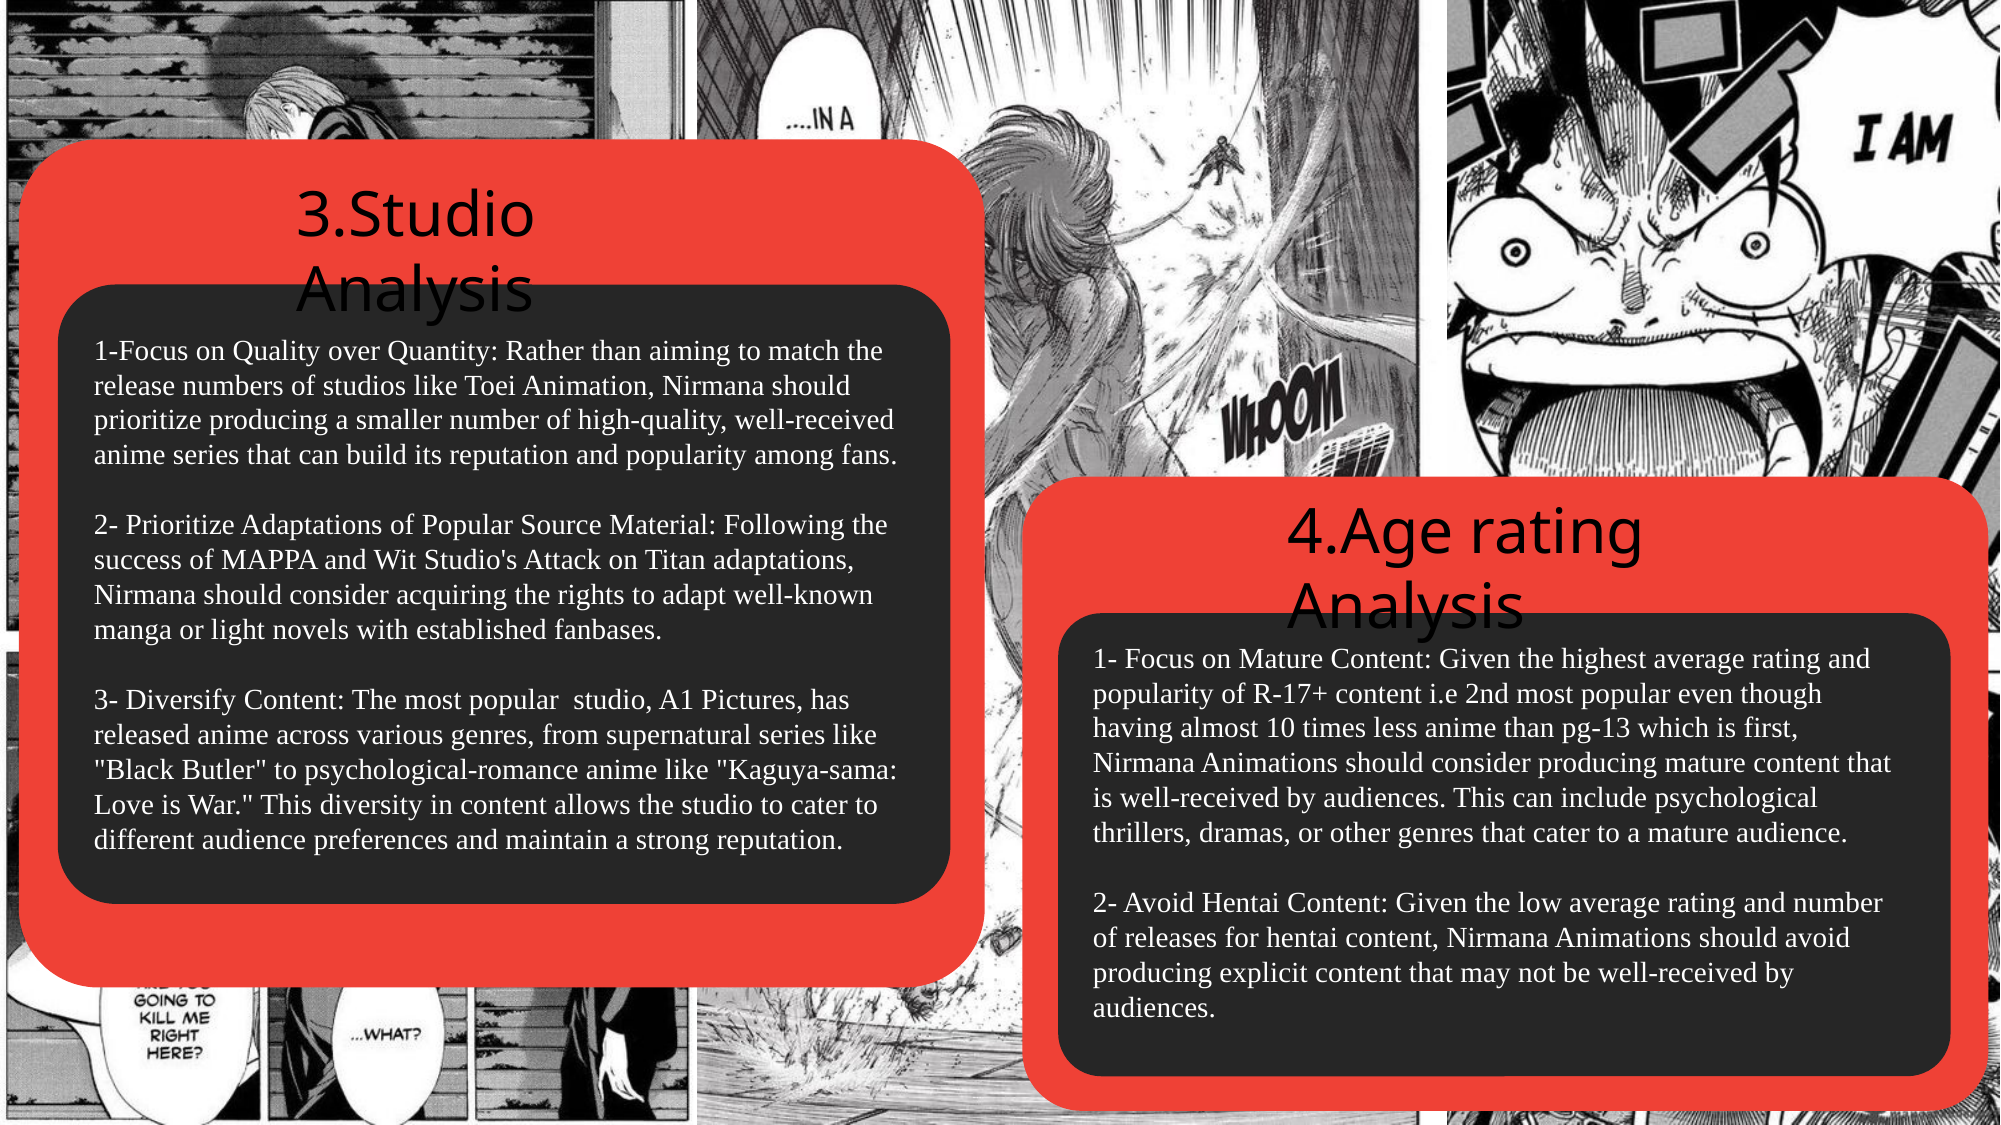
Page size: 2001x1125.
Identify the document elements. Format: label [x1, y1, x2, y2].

picture [0, 0, 2000, 1125]
text_box [18, 139, 985, 988]
text_box [1022, 476, 1989, 1111]
